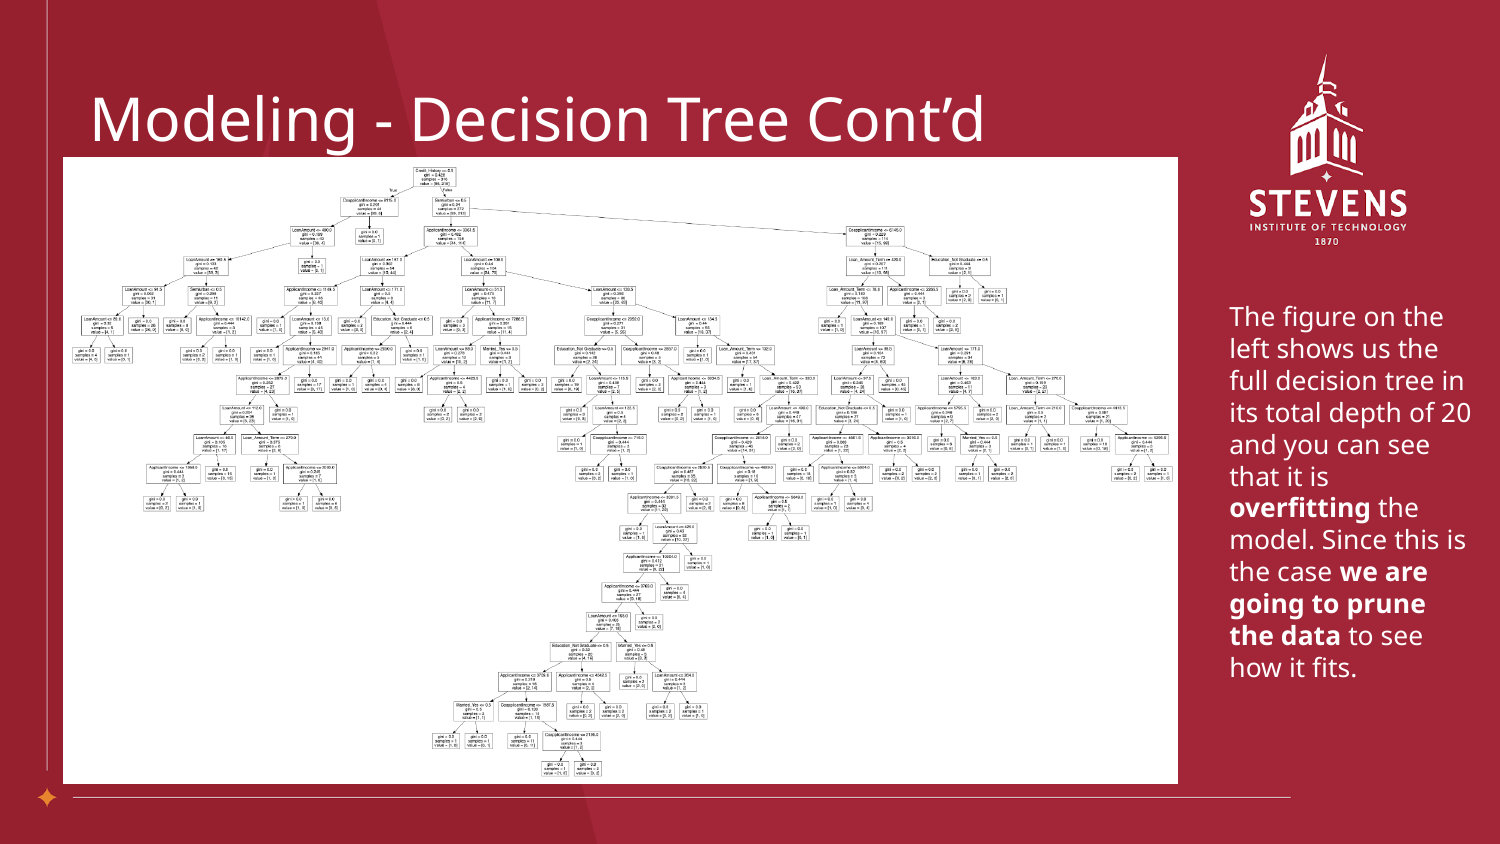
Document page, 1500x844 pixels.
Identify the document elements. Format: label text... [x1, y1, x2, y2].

title Modeling - Decision Tree Cont’d [78, 55, 1087, 155]
picture [0, 0, 1500, 844]
list The figure on the left shows us the full decision tree in its total depth of 20 and you can see that it is overfitting the model. Since this is the case we are going to prune the data to see how it fits. [1183, 285, 1490, 699]
